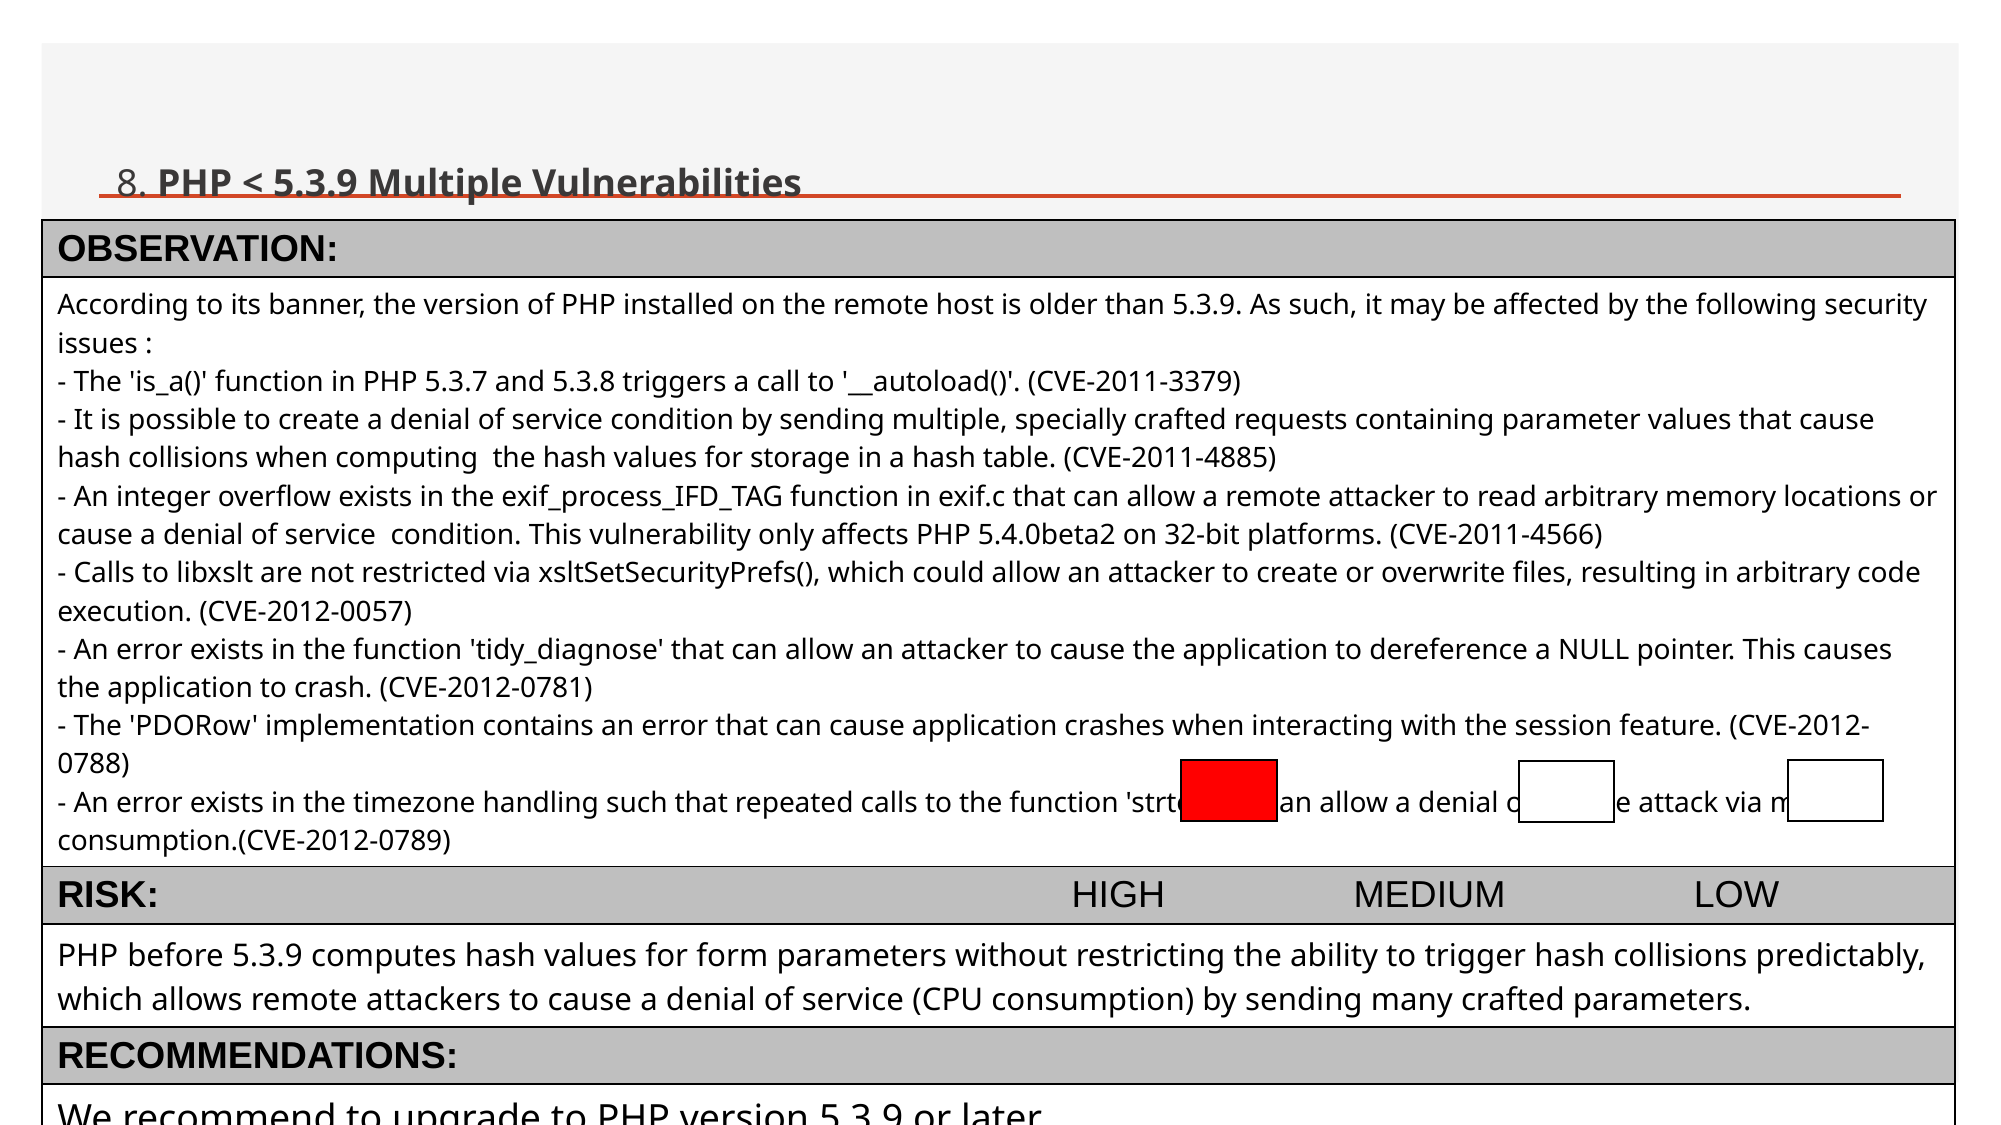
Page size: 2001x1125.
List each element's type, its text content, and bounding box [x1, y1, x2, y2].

text_box [1787, 759, 1884, 822]
text_box [1518, 760, 1615, 822]
table_cell RISK: HIGH MEDIUM LOW [43, 867, 1954, 923]
text_box [1181, 759, 1278, 822]
table_cell According to its banner, the version of PHP installed on the remote host is older than 5.3.9. As such, it may be affected by the following security issues : - The 'is_a()' function in PHP 5.3.7 and 5.3.8 triggers a call to '__autoload()'. (CVE-2011-3379) - It is possible to create a denial of service condition by sending multiple, specially crafted requests containing parameter values that cause hash collisions when computing the hash values for storage in a hash table. (CVE-2011-4885) - An integer overflow exists in the exif_process_IFD_TAG function in exif.c that can allow a remote attacker to read arbitrary memory locations or cause a denial of service condition. This vulnerability only affects PHP 5.4.0beta2 on 32-bit platforms. (CVE-2011-4566) - Calls to libxslt are not restricted via xsltSetSecurityPrefs(), which could allow an attacker to create or overwrite files, resulting in arbitrary code execution. (CVE-2012-0057) - An error exists in the function 'tidy_diagnose' that can allow an attacker to cause the application to dereference a NULL pointer. This causes the application to crash. (CVE-2012-0781) - The 'PDORow' implementation contains an error that can cause application crashes when interacting with the session feature. (CVE-2012-0788) - An error exists in the timezone handling such that repeated calls to the function 'strtotime' can allow a denial of service attack via memory consumption.(CVE-2012-0789) [43, 278, 1954, 866]
table_cell PHP before 5.3.9 computes hash values for form parameters without restricting the ability to trigger hash collisions predictably, which allows remote attackers to cause a denial of service (CPU consumption) by sending many crafted parameters. [43, 925, 1954, 1026]
table_cell RECOMMENDATIONS: [43, 1028, 1954, 1083]
title 8. PHP < 5.3.9 Multiple Vulnerabilities [101, 150, 1230, 219]
table_cell We recommend to upgrade to PHP version 5.3.9 or later. [43, 1085, 1954, 1125]
table_header OBSERVATION: [43, 221, 1954, 276]
